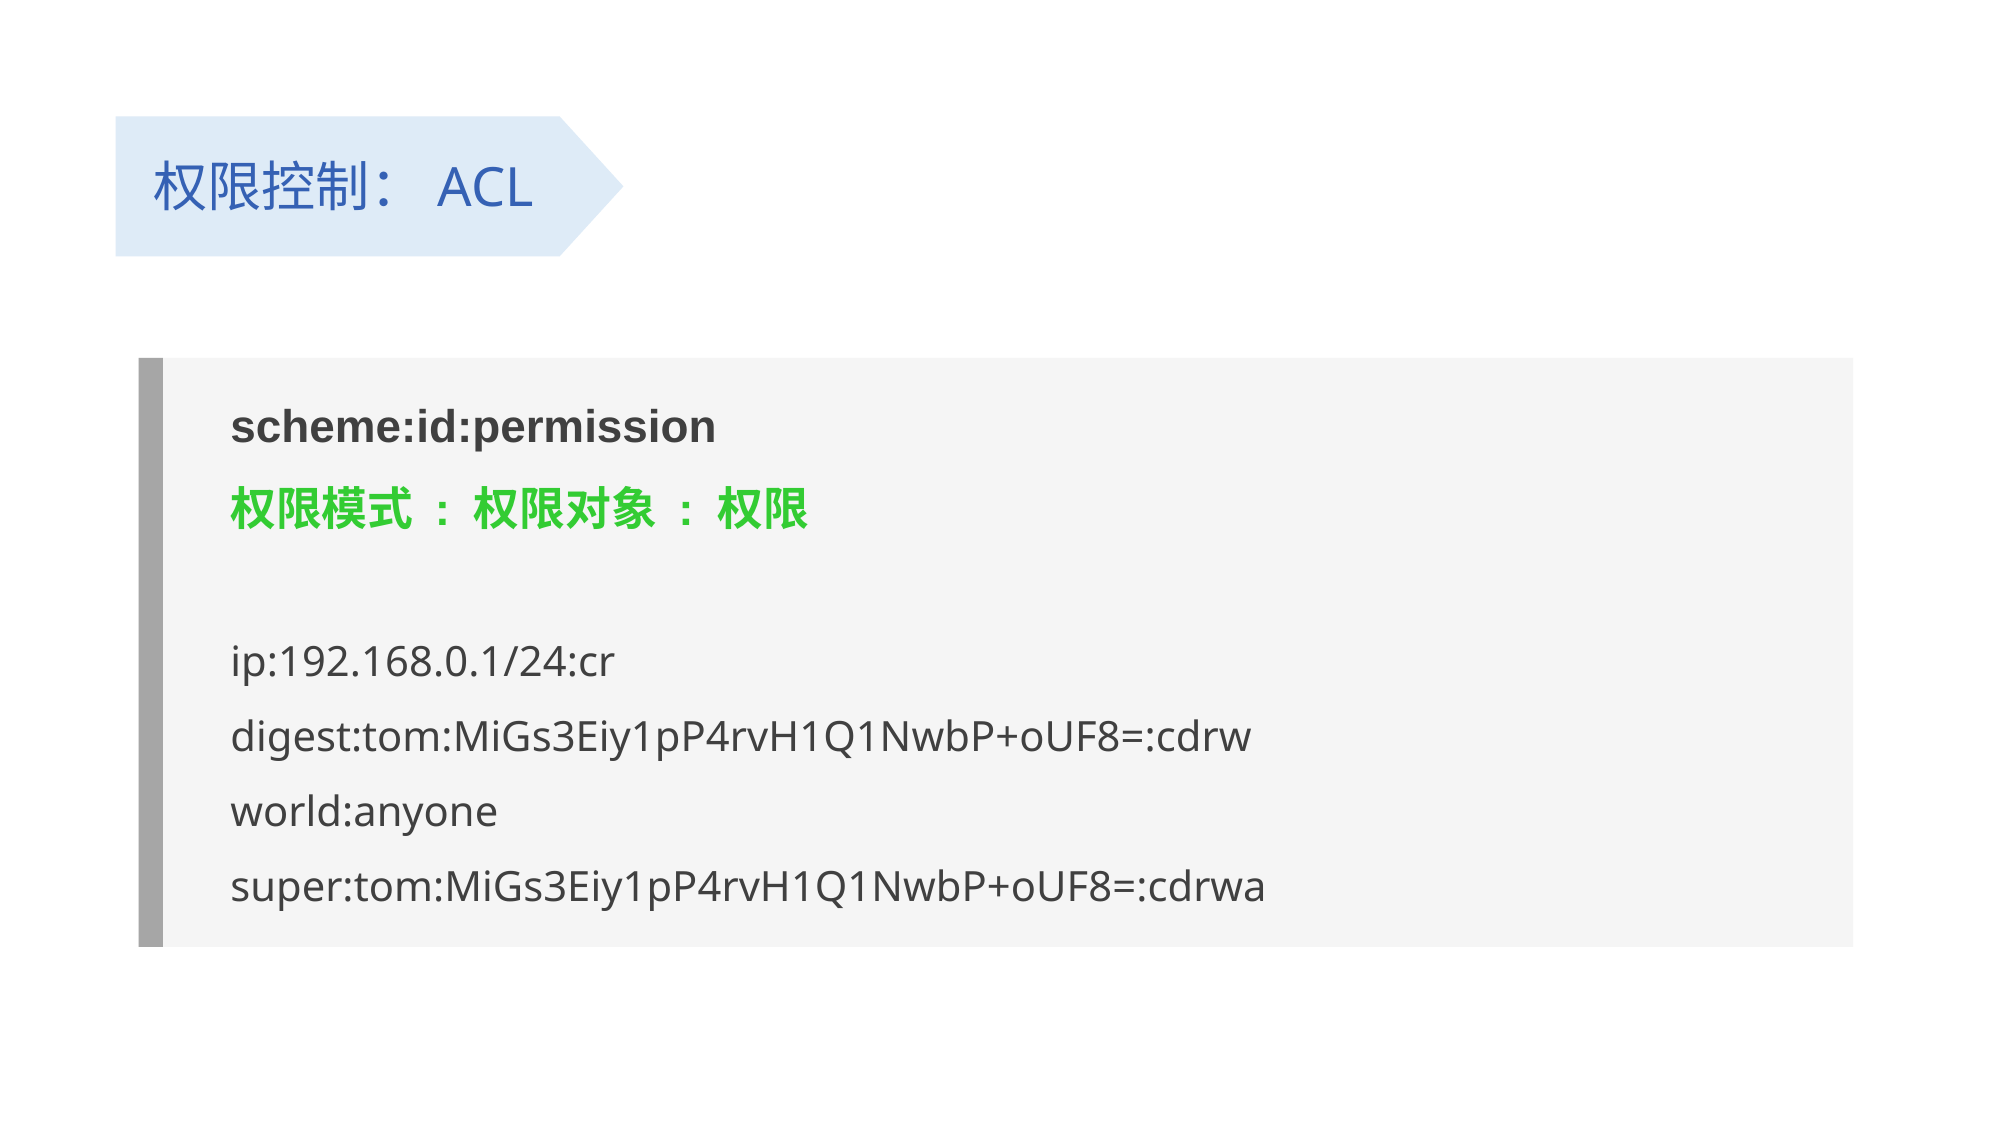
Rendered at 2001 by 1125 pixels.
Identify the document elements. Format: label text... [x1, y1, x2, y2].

text_box [164, 357, 1854, 948]
text_box [114, 115, 590, 258]
text_box [138, 357, 164, 948]
text_box scheme:id:permission 权限模式 : 权限对象 : 权限 ip:192.168.0.1/24:cr digest:tom:MiGs3Eiy1pP4rvH1Q1NwbP+oUF8=:cdrw world:anyone super:tom:MiGs3Eiy1pP4rvH1Q1NwbP+oUF8=:cdrwa [215, 389, 1854, 917]
text_box 权限控制：ACL [138, 145, 1762, 225]
